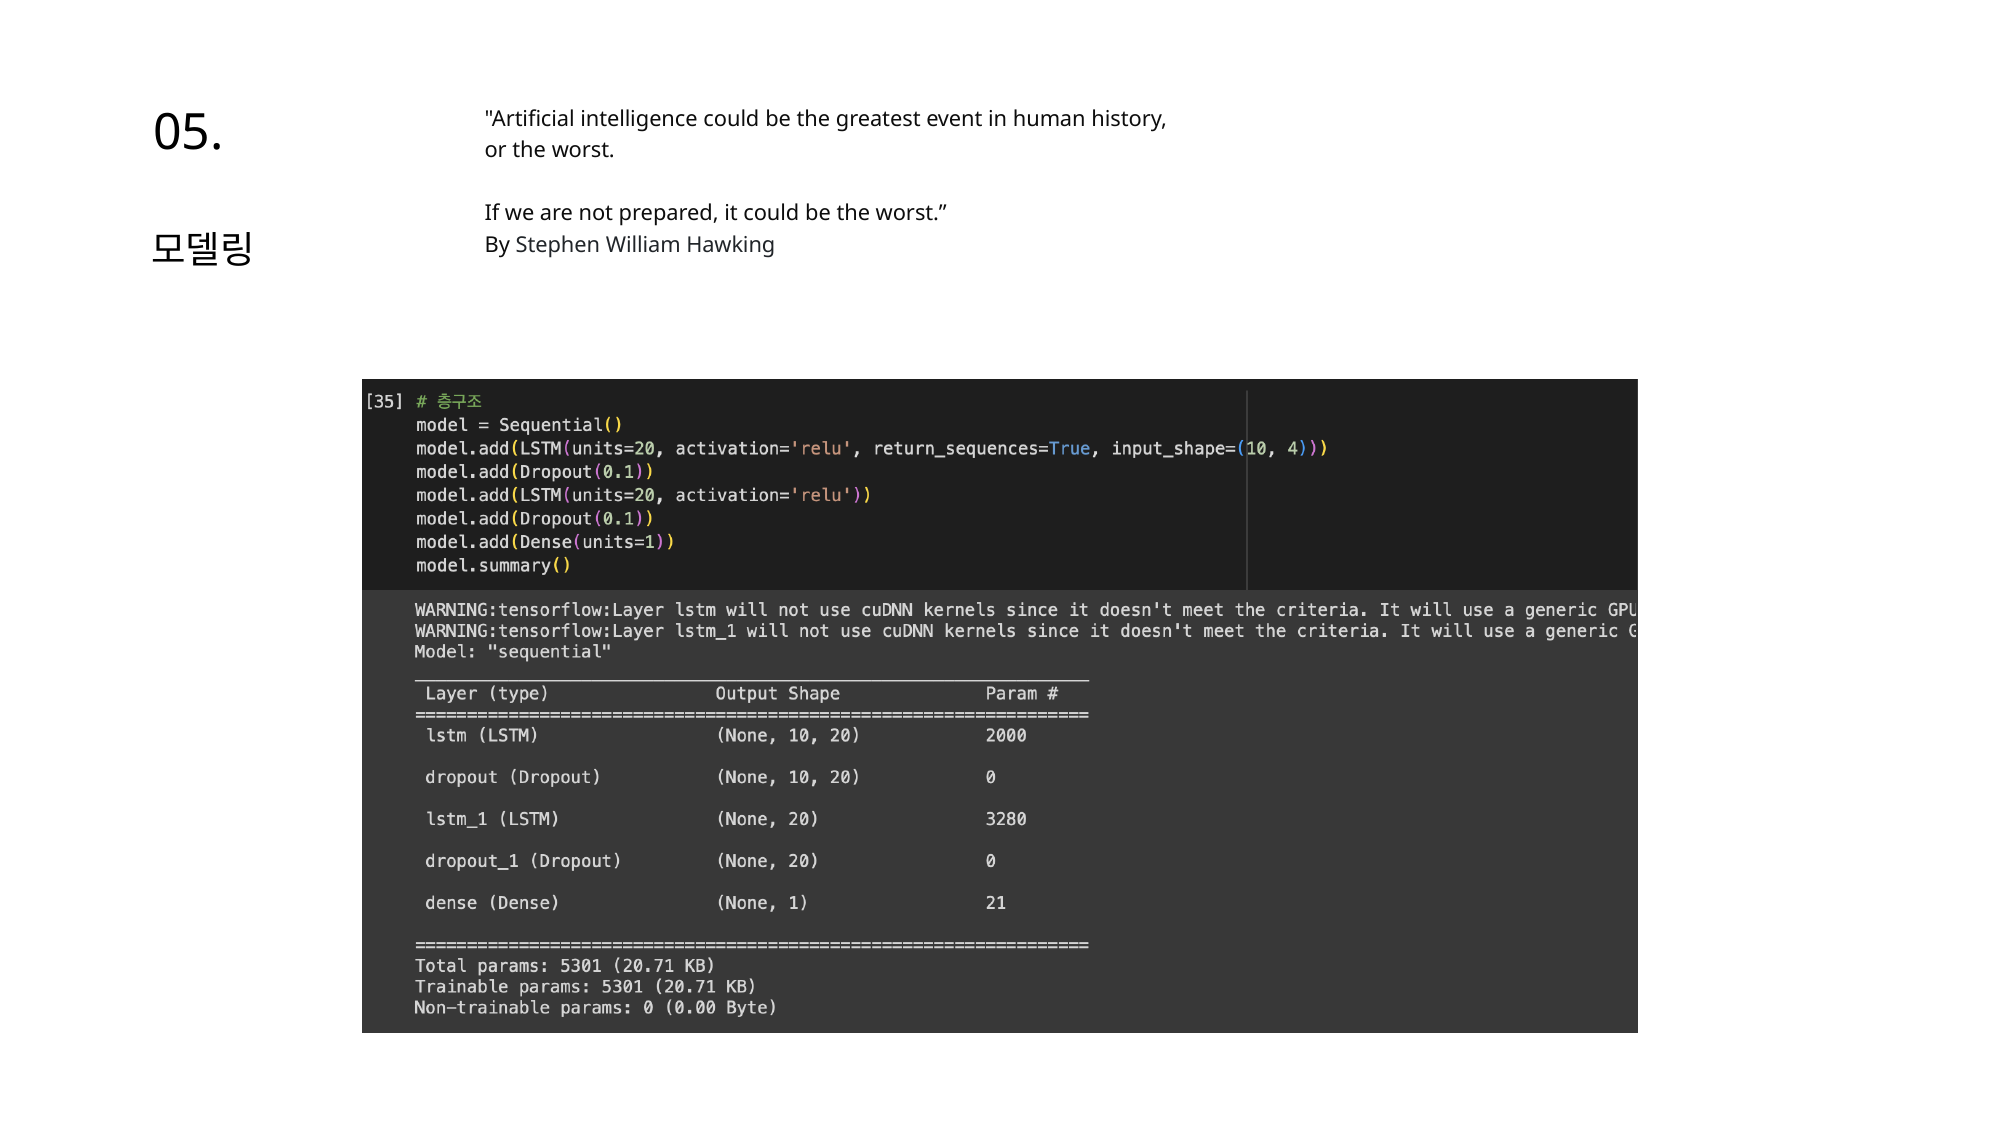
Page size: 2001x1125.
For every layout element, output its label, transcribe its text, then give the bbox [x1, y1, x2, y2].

text_box 05. [138, 92, 239, 167]
text_box 모델링 [136, 218, 270, 279]
text_box "Artificial intelligence could be the greatest event in human history, or the worst. If we are not prepared, it could be the worst.” By Stephen William Hawking [469, 92, 1189, 264]
picture [362, 379, 1638, 1033]
